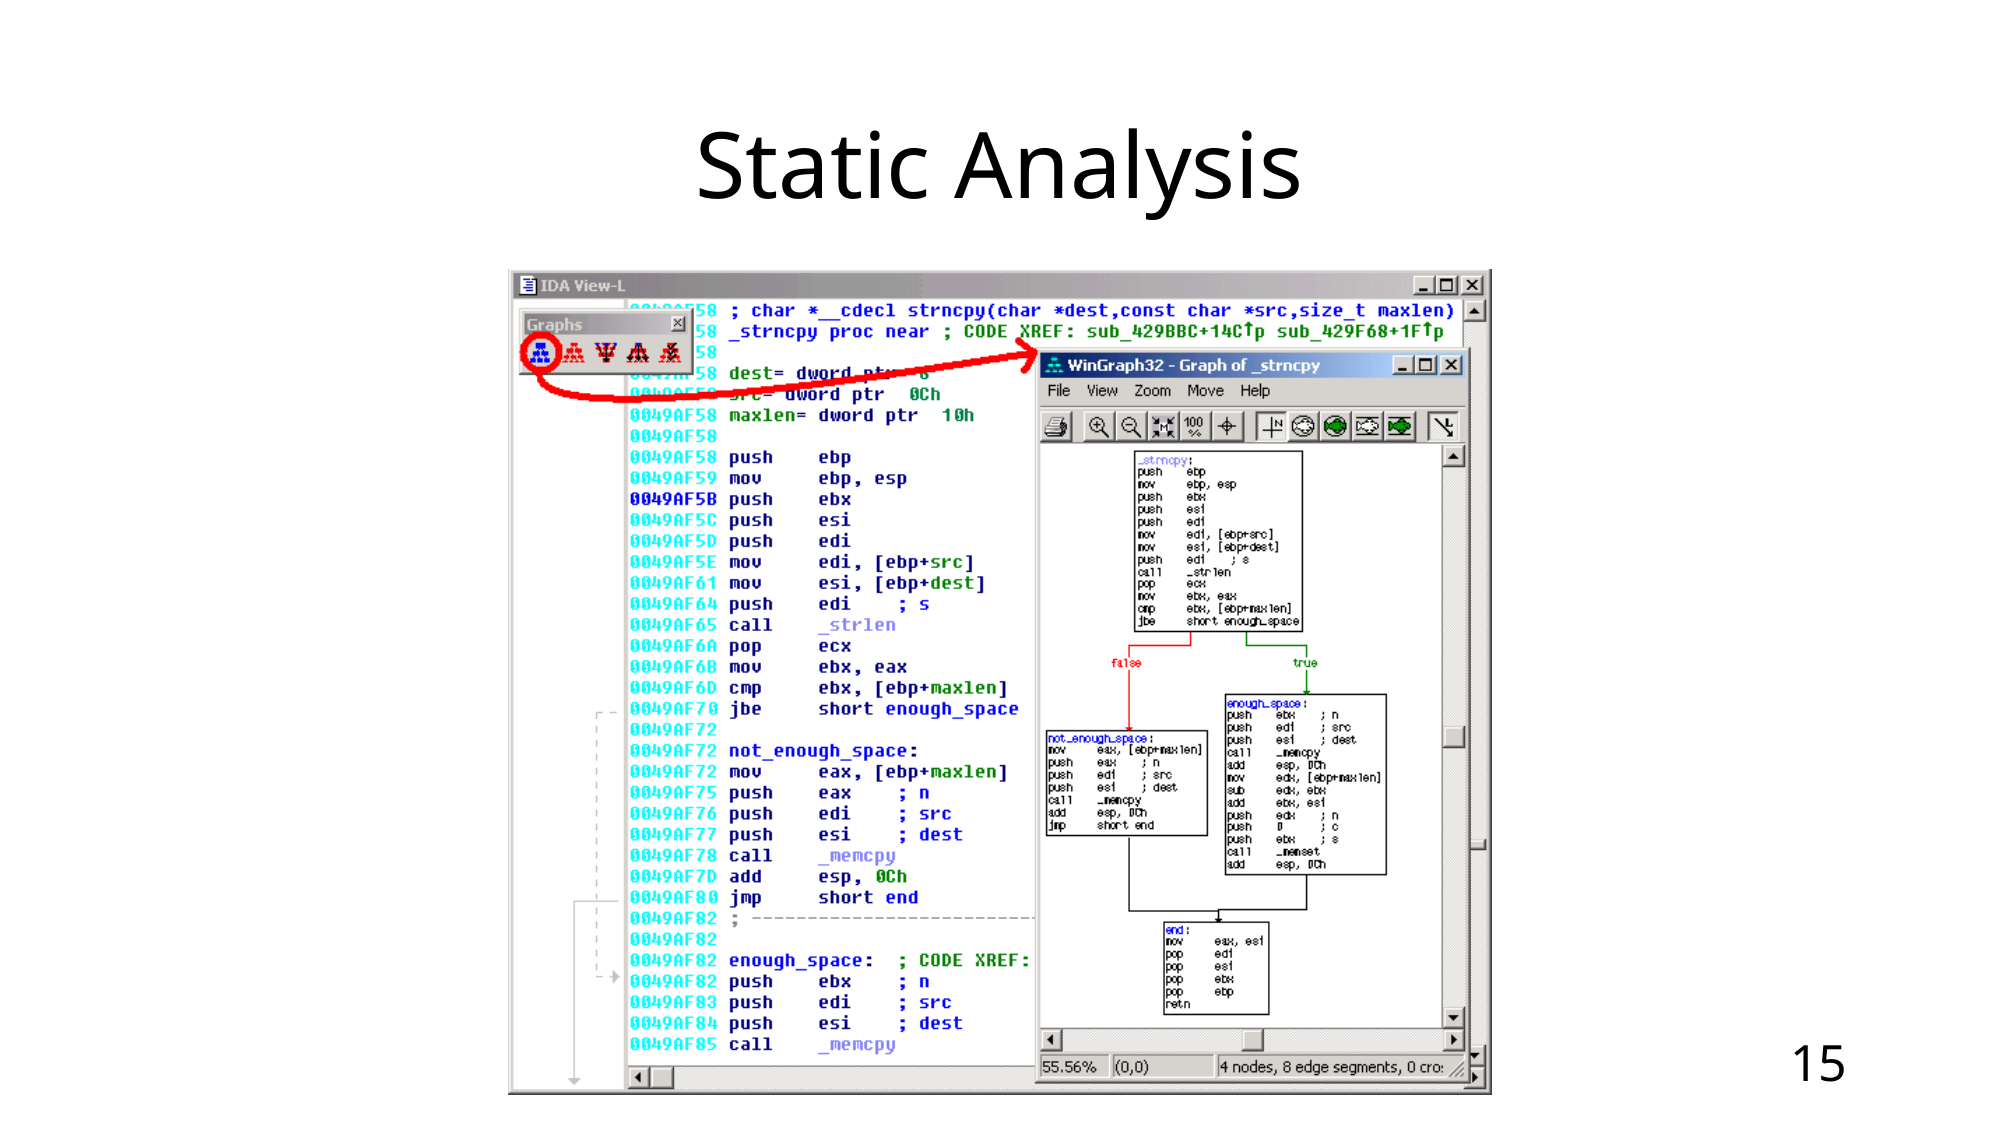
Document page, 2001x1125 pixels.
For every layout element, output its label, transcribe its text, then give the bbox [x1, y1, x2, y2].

picture [507, 269, 1493, 1096]
slide_number 15 [1493, 1035, 1863, 1096]
title Static Analysis [137, 59, 1863, 278]
